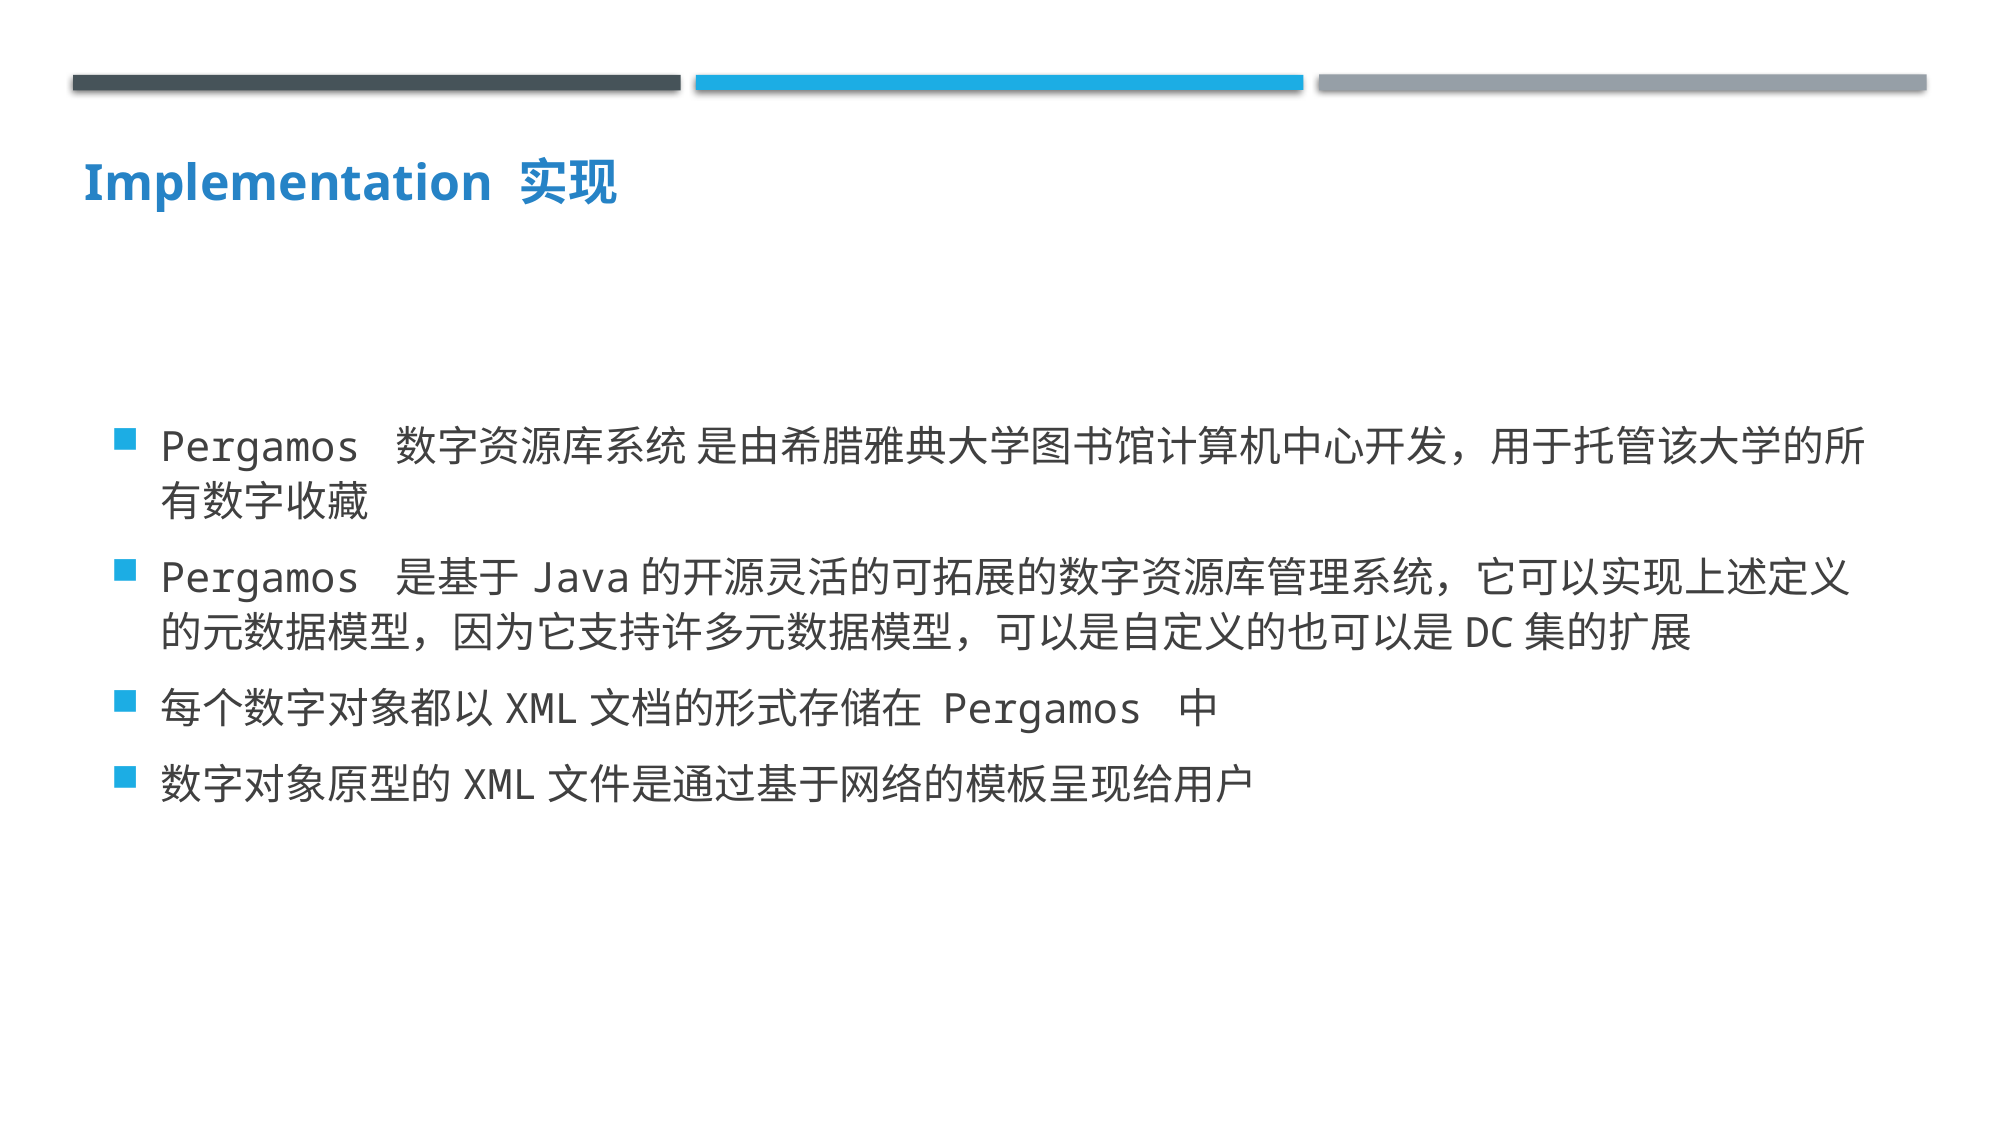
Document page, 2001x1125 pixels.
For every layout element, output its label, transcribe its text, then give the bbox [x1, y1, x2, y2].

text_box Implementation 实现 [69, 142, 1312, 202]
list Pergamos 数字资源库系统 是由希腊雅典大学图书馆计算机中心开发，用于托管该大学的所有数字收藏 Pergamos 是基于Java的开源灵活的可拓展的数字资源库管理系统，它可以实现上述定义的元数据模型，因为它支持许多元数据模型，可以是自定义的也可以是DC集的扩展 每个数字对象都以XML文档的形式存储在 Pergamos 中 数字对象原型的XML文件是通过基于网络的模板呈现给用户 [95, 241, 1905, 981]
